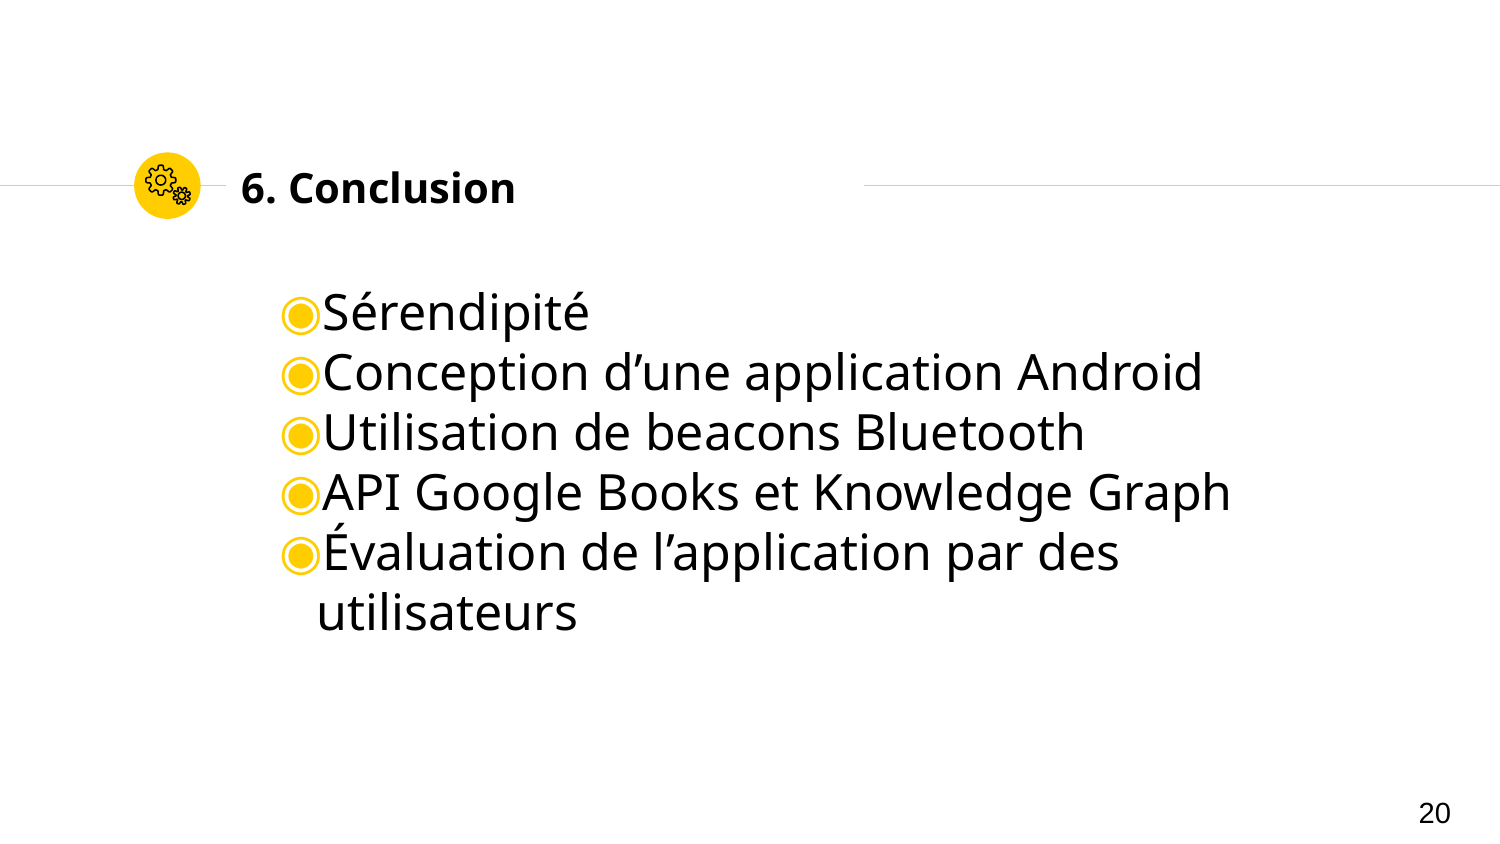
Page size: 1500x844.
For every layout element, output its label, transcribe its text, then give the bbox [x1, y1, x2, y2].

list Sérendipité Conception d’une application Android Utilisation de beacons Bluetooth API Google Books et Knowledge Graph Évaluation de l’application par des utilisateurs [226, 265, 1332, 776]
title 6. Conclusion [226, 151, 863, 223]
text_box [145, 164, 191, 205]
slide_number ‹#› [1403, 779, 1494, 844]
